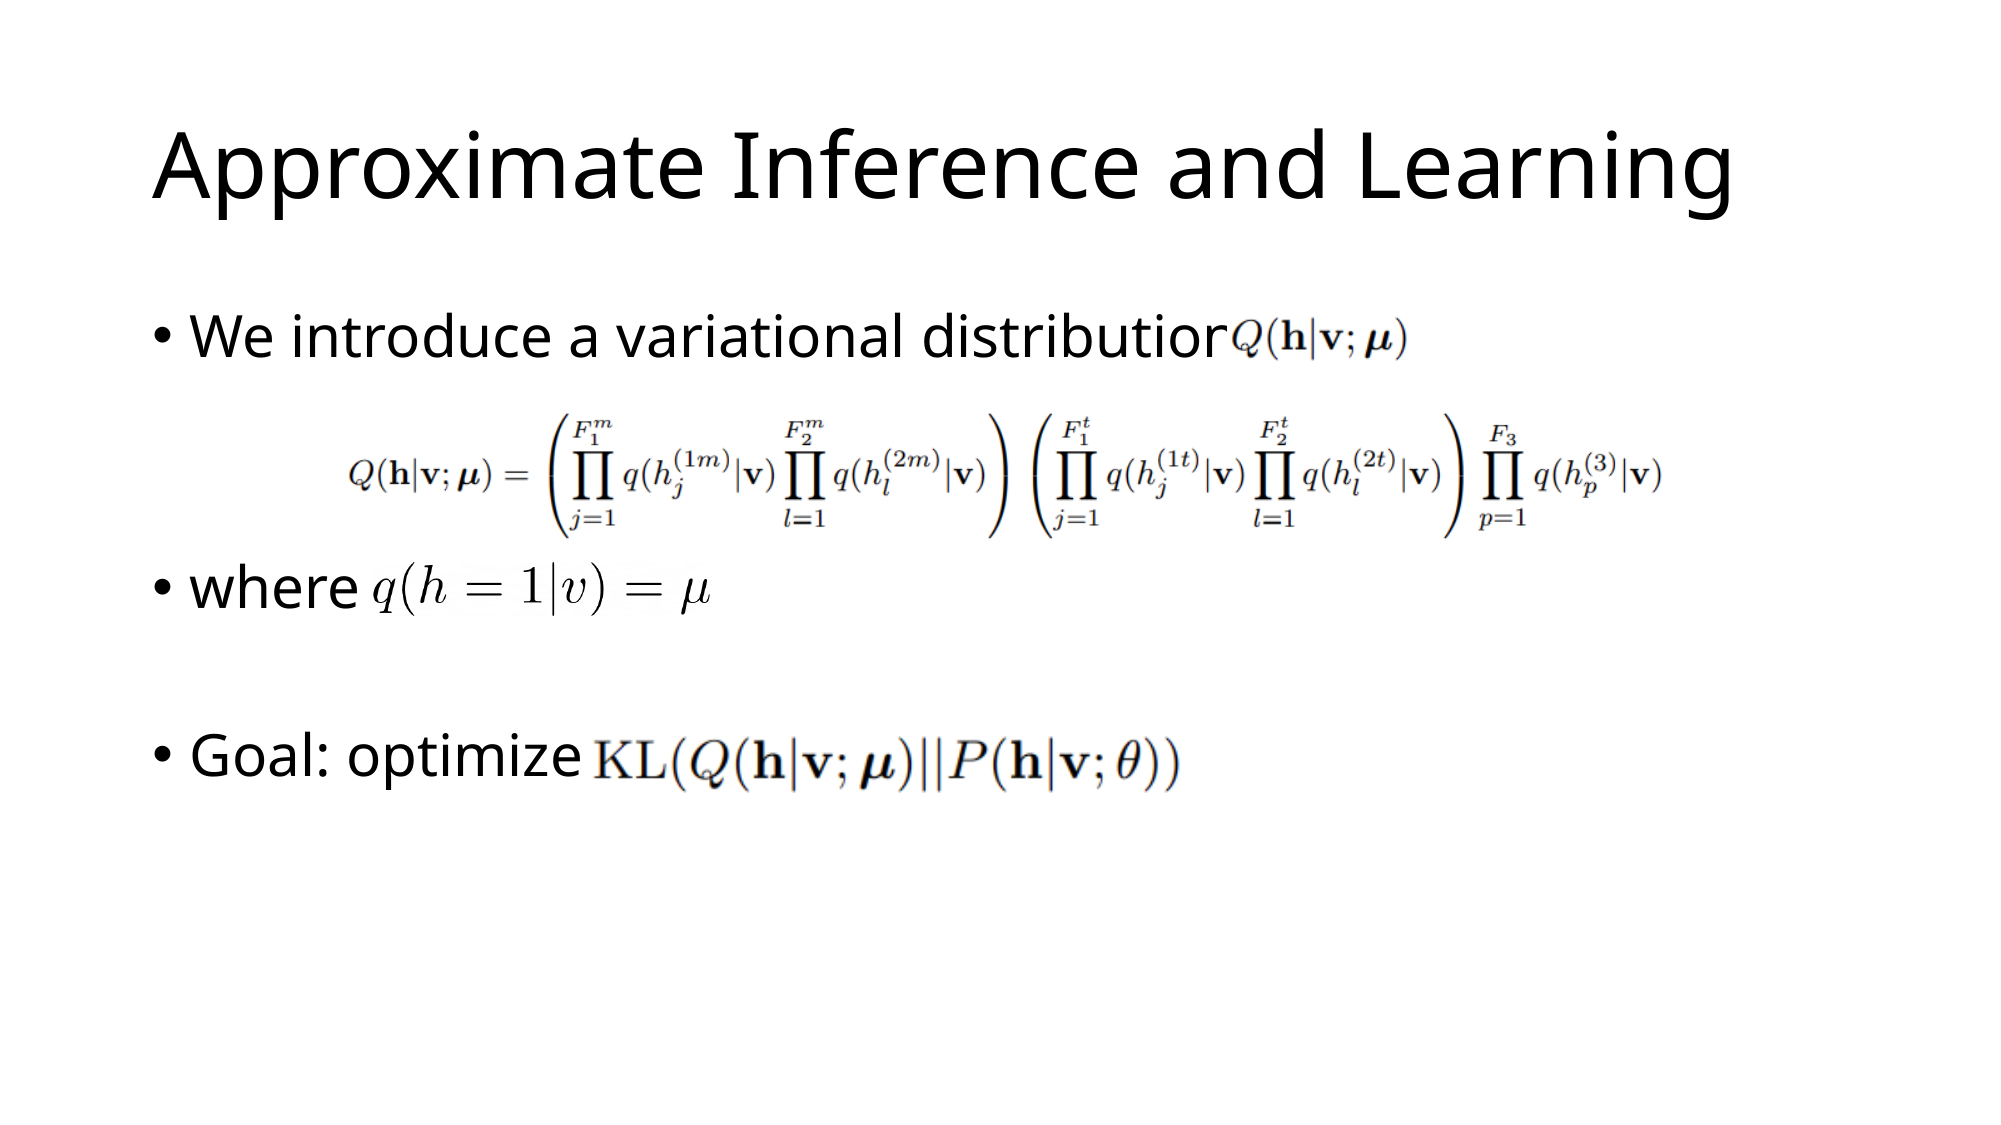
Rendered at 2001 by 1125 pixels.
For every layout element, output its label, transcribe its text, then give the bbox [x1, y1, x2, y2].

picture [373, 562, 710, 616]
list We introduce a variational distribution where Goal: optimize [137, 299, 1863, 1014]
title Approximate Inference and Learning [137, 59, 1863, 278]
picture [336, 390, 1664, 547]
picture [583, 726, 1185, 802]
picture [1227, 303, 1411, 368]
